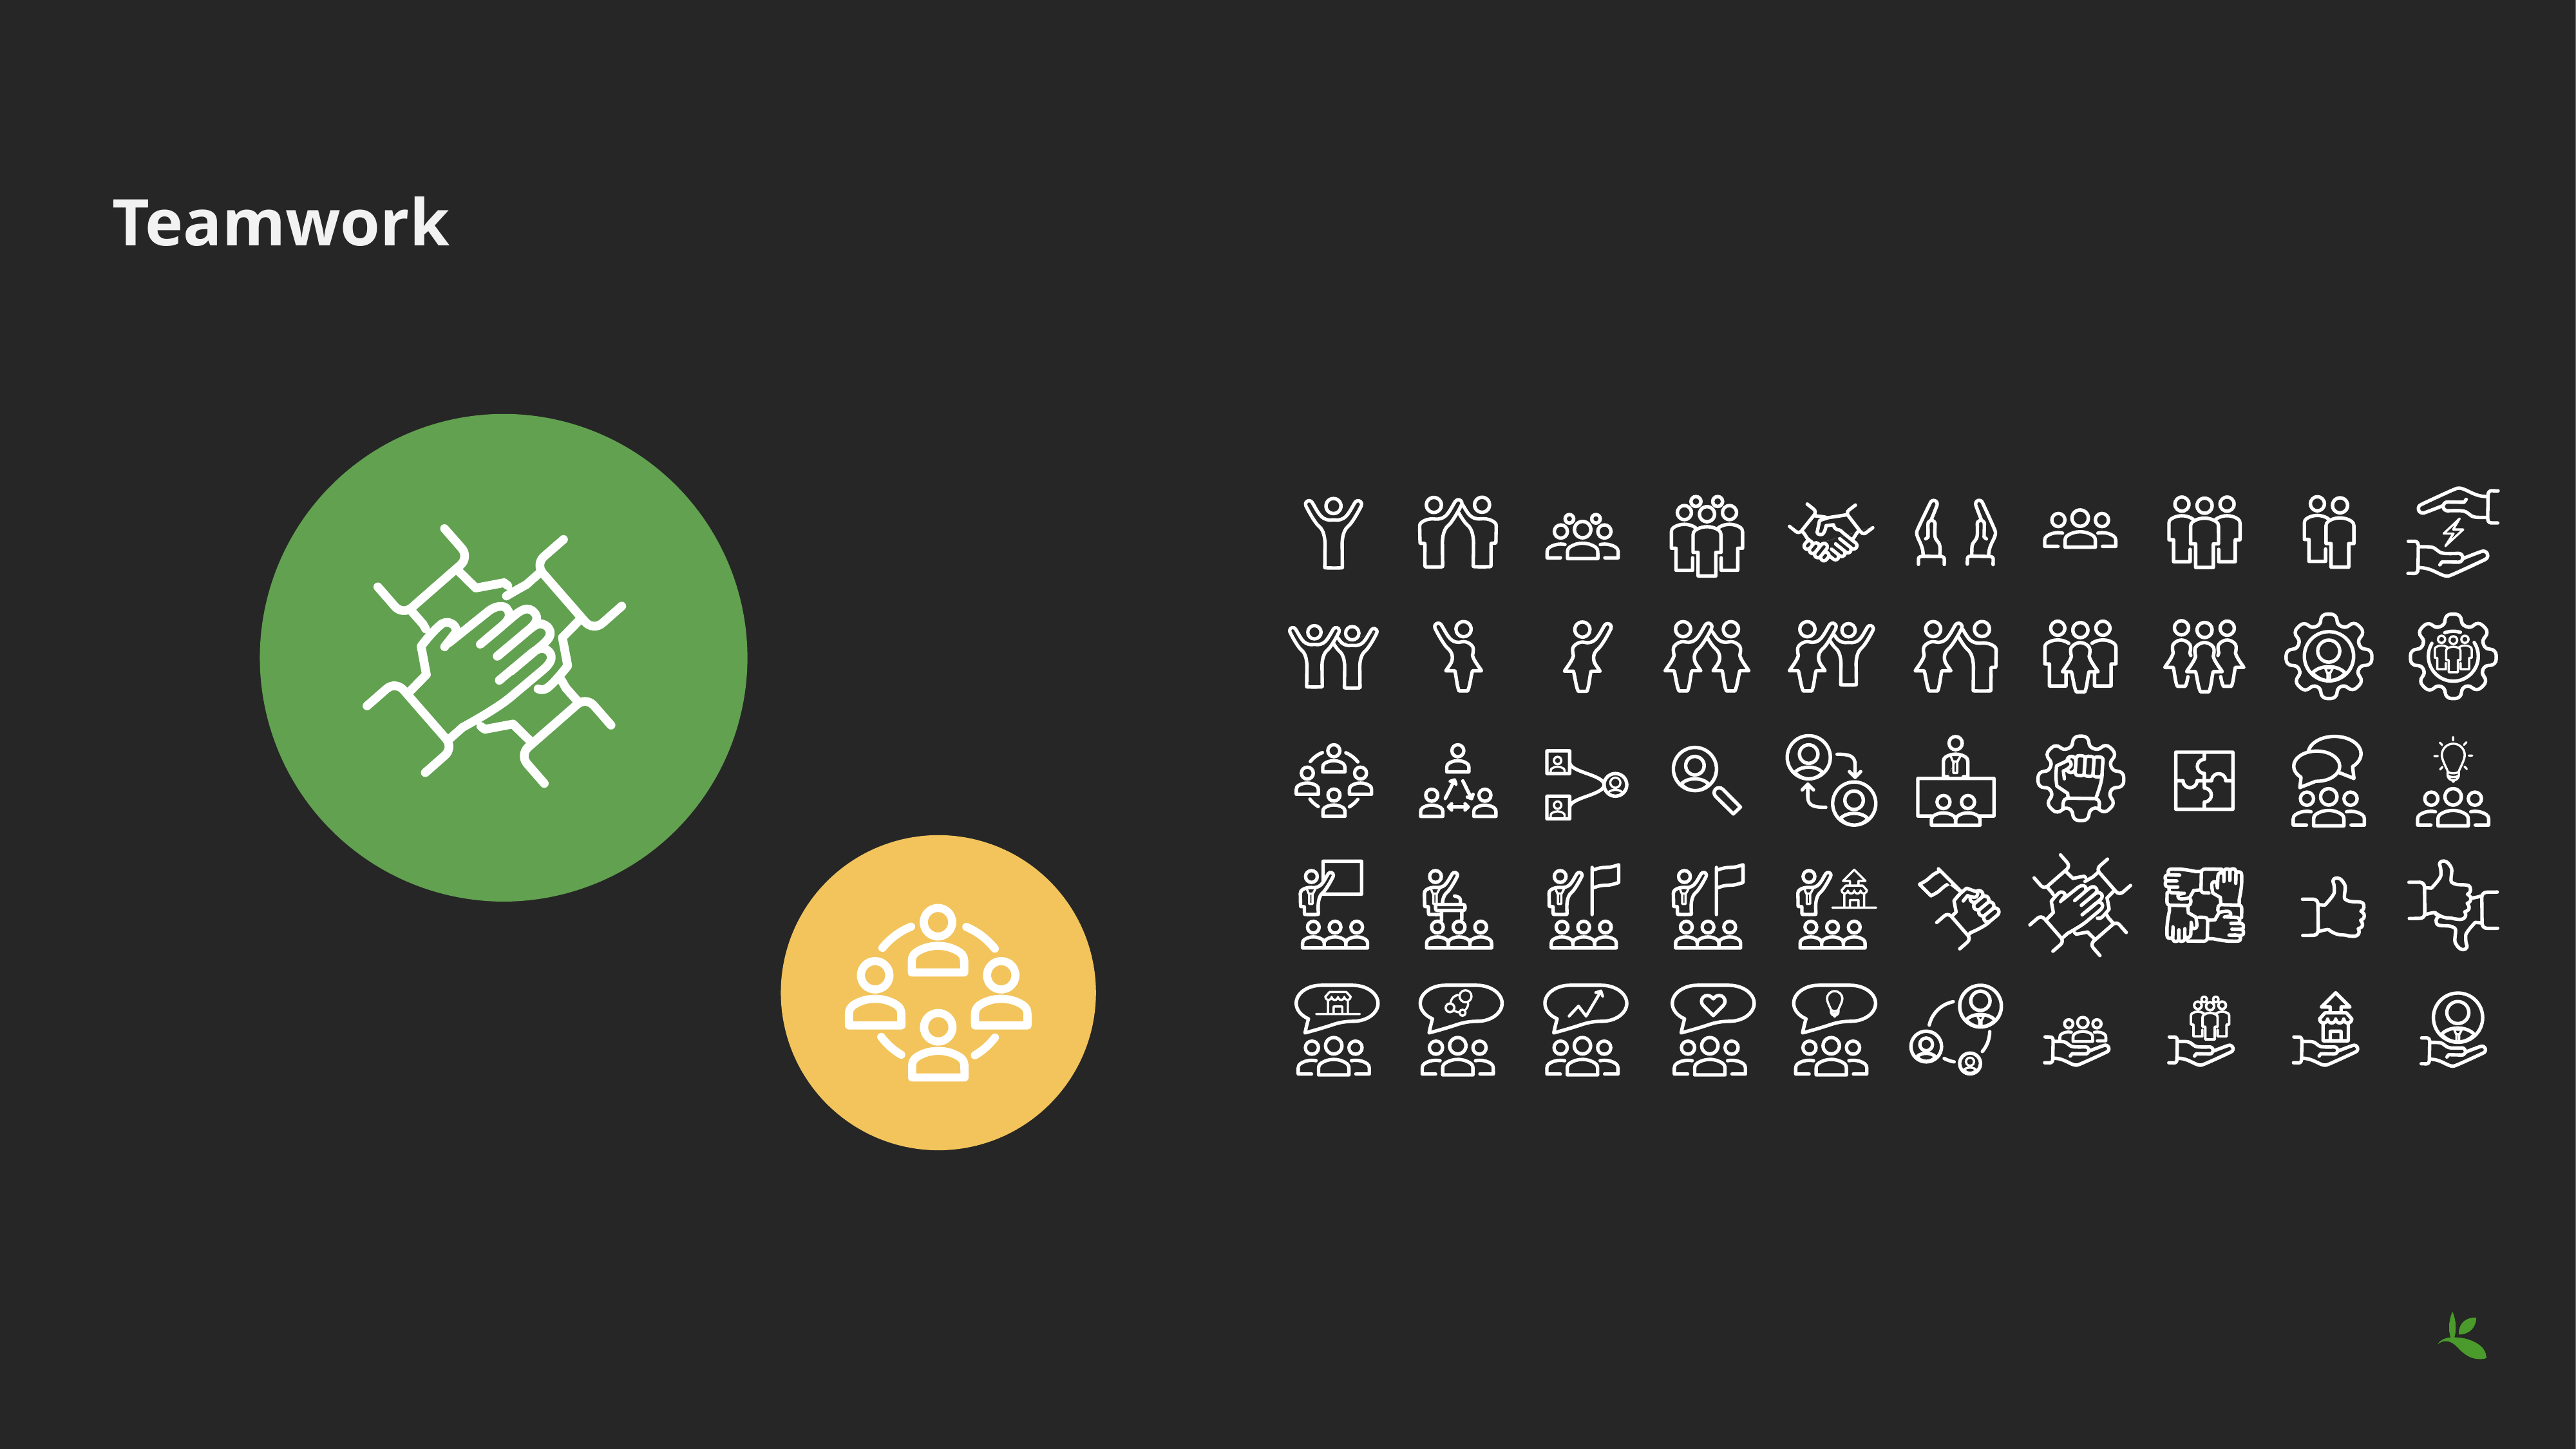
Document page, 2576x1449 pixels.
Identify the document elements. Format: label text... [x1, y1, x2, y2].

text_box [781, 835, 1096, 1151]
title Teamwork [74, 113, 2501, 269]
picture [2424, 1297, 2500, 1374]
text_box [260, 413, 748, 902]
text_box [1287, 486, 2500, 1077]
